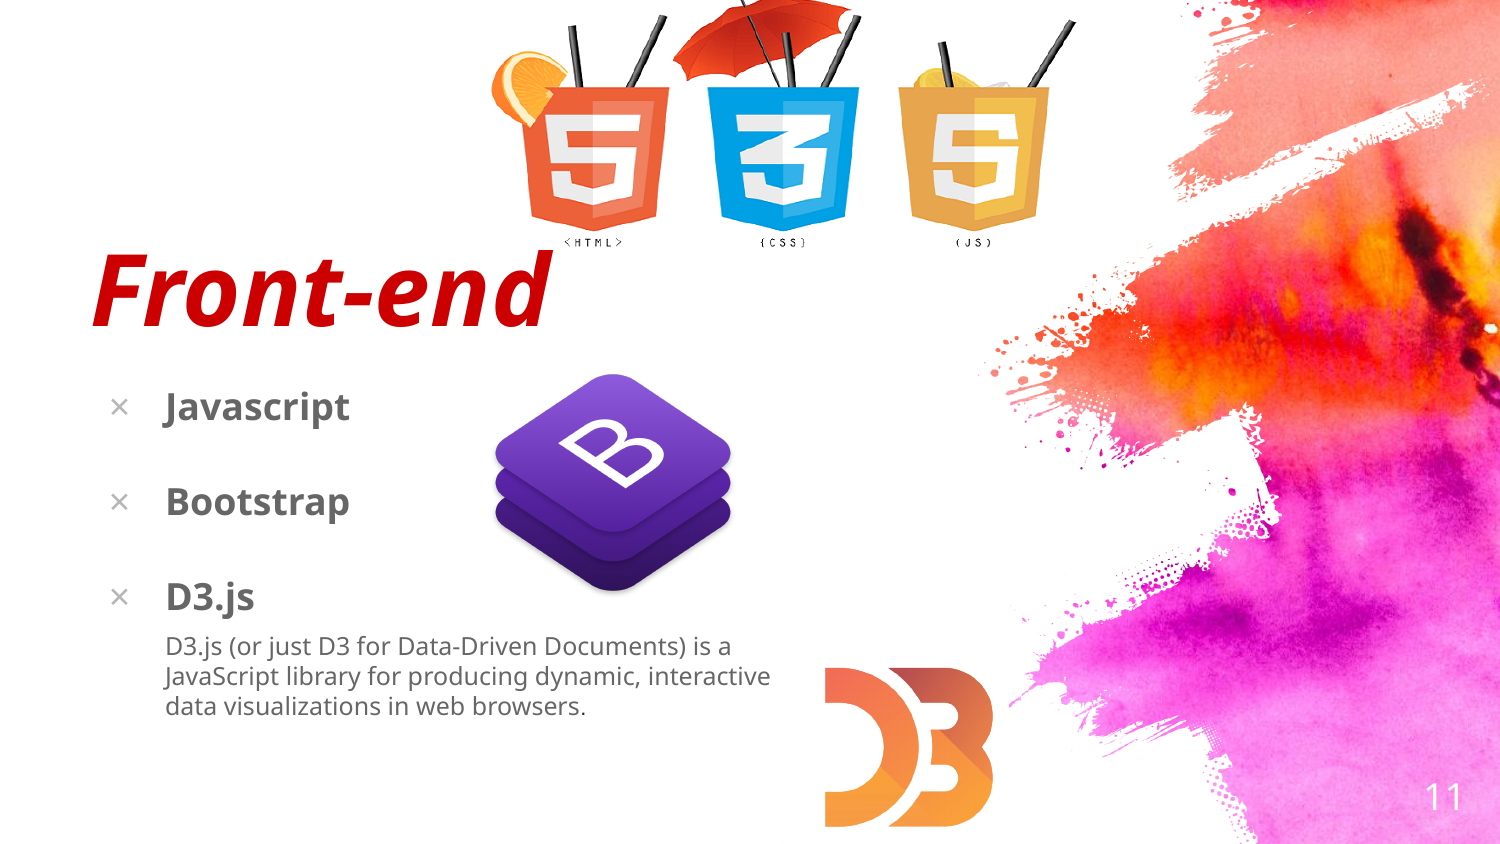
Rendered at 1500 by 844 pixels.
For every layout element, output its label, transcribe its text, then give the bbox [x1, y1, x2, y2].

slide_number ‹#› [1391, 766, 1482, 832]
list Javascript Bootstrap D3.js D3.js (or just D3 for Data-Driven Documents) is a JavaScript library for producing dynamic, interactive data visualizations in web browsers. [75, 368, 810, 796]
picture [0, 0, 1500, 844]
title Front-end [75, 221, 980, 362]
